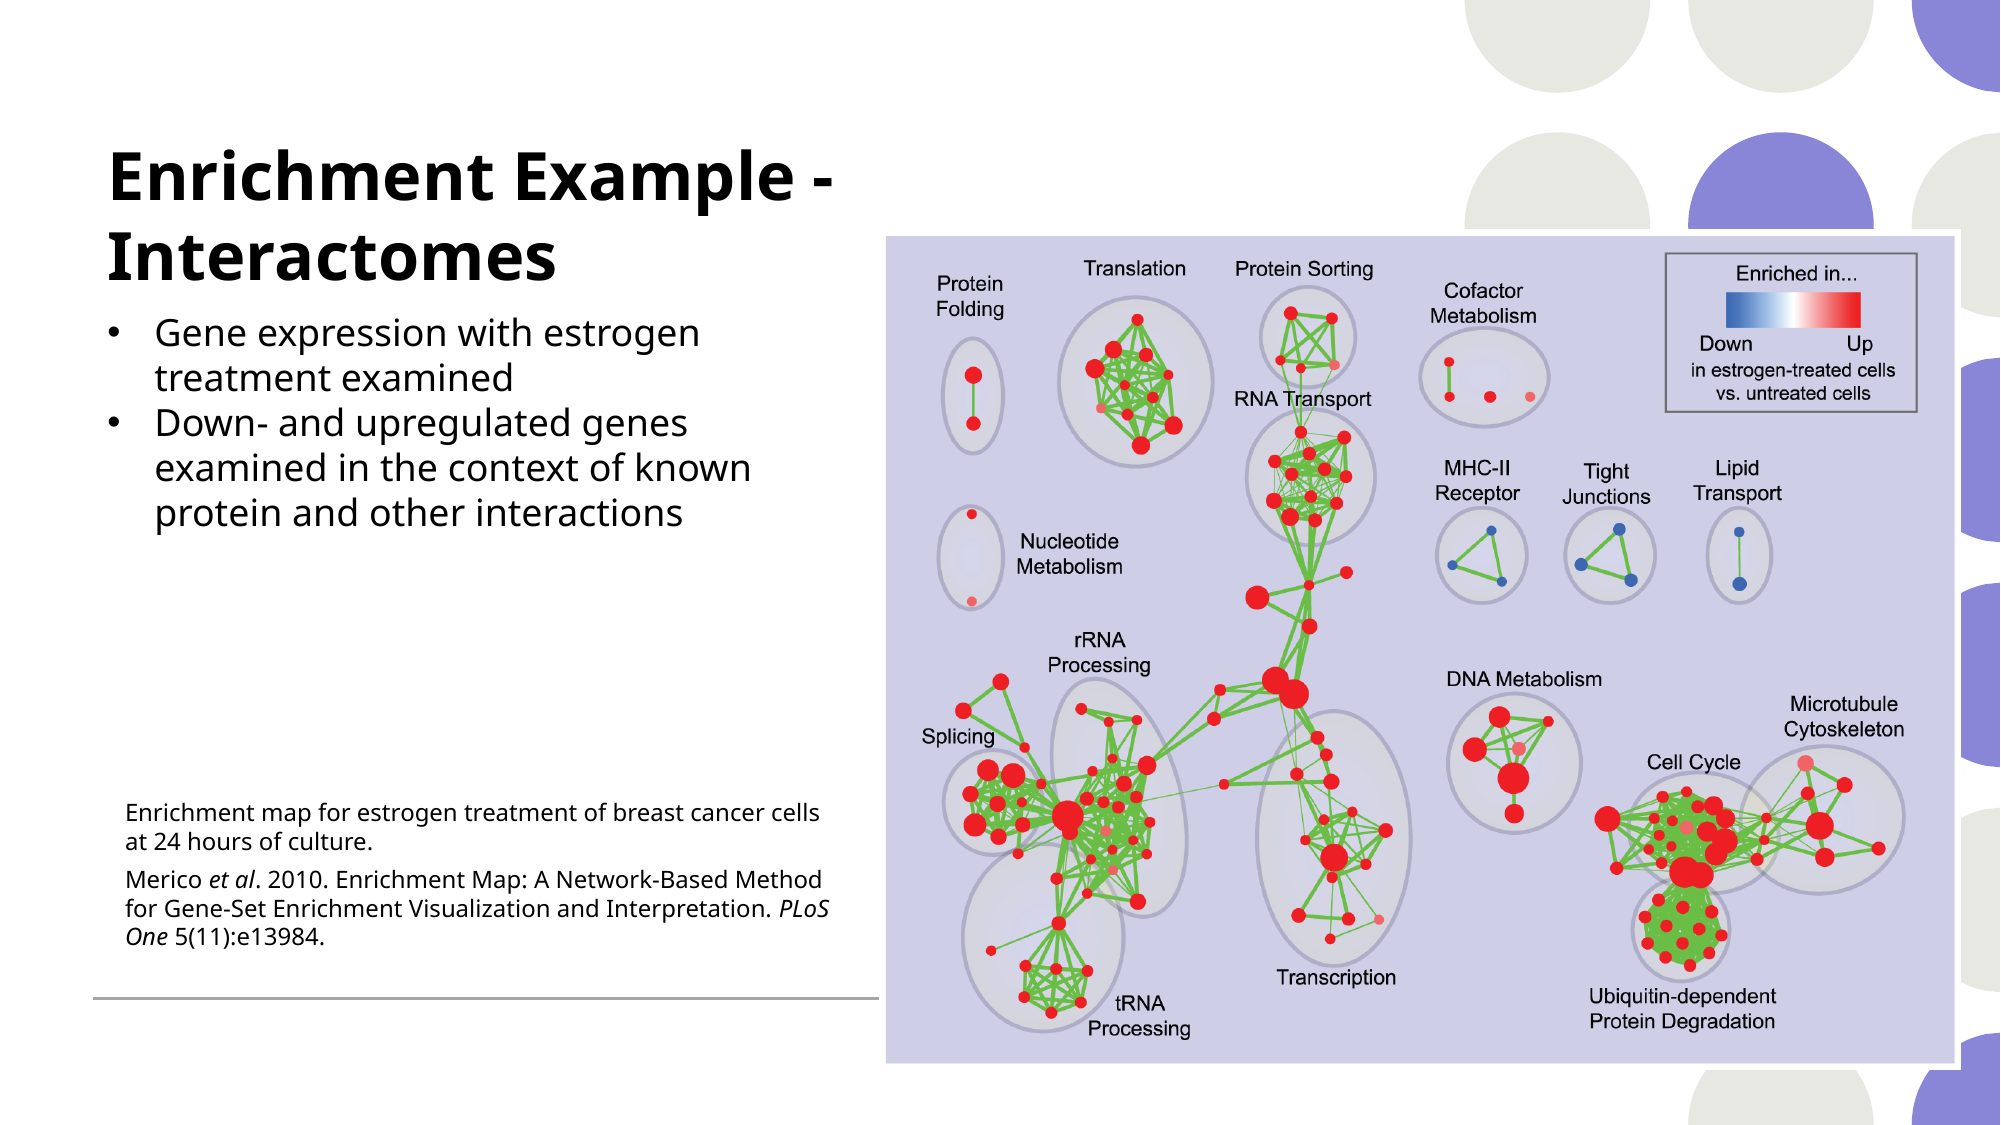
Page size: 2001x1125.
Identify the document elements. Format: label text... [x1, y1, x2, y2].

text_box Gene expression with estrogen treatment examined Down- and upregulated genes examined in the context of known protein and other interactions [92, 301, 828, 587]
list Enrichment map for estrogen treatment of breast cancer cells at 24 hours of culture. Merico et al. 2010. Enrichment Map: A Network-Based Method for Gene-Set Enrichment Visualization and Interpretation. PLoS One 5(11):e13984. [110, 790, 863, 962]
picture [879, 229, 1961, 1070]
title Enrichment Example - Interactomes [92, 126, 1297, 335]
